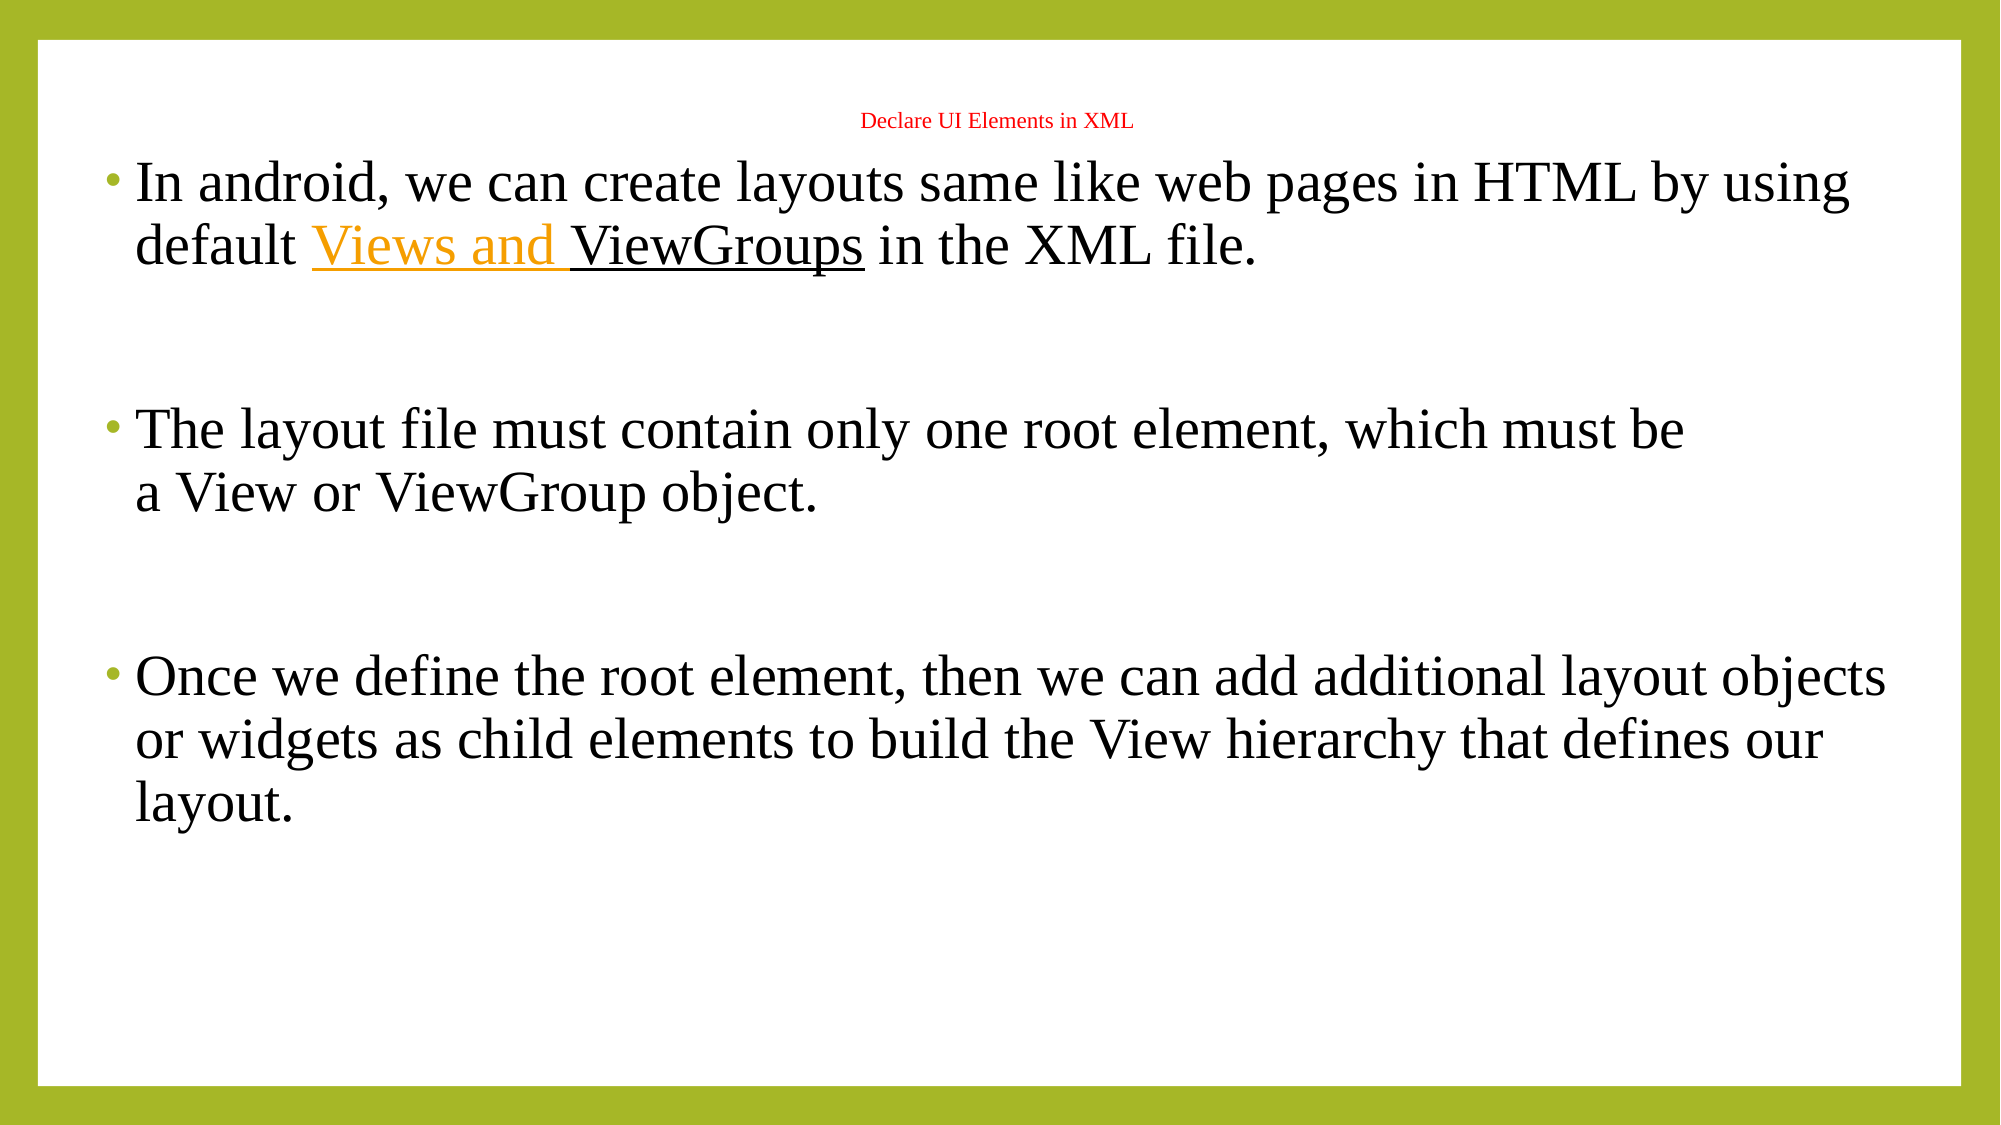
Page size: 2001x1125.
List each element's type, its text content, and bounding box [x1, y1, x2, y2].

title Declare UI Elements in XML [187, 99, 1808, 144]
list In android, we can create layouts same like web pages in HTML by using default Views and ViewGroups in the XML file. The layout file must contain only one root element, which must be a View or ViewGroup object. Once we define the root element, then we can add additional layout objects or widgets as child elements to build the View hierarchy that defines our layout. [82, 144, 1920, 1056]
